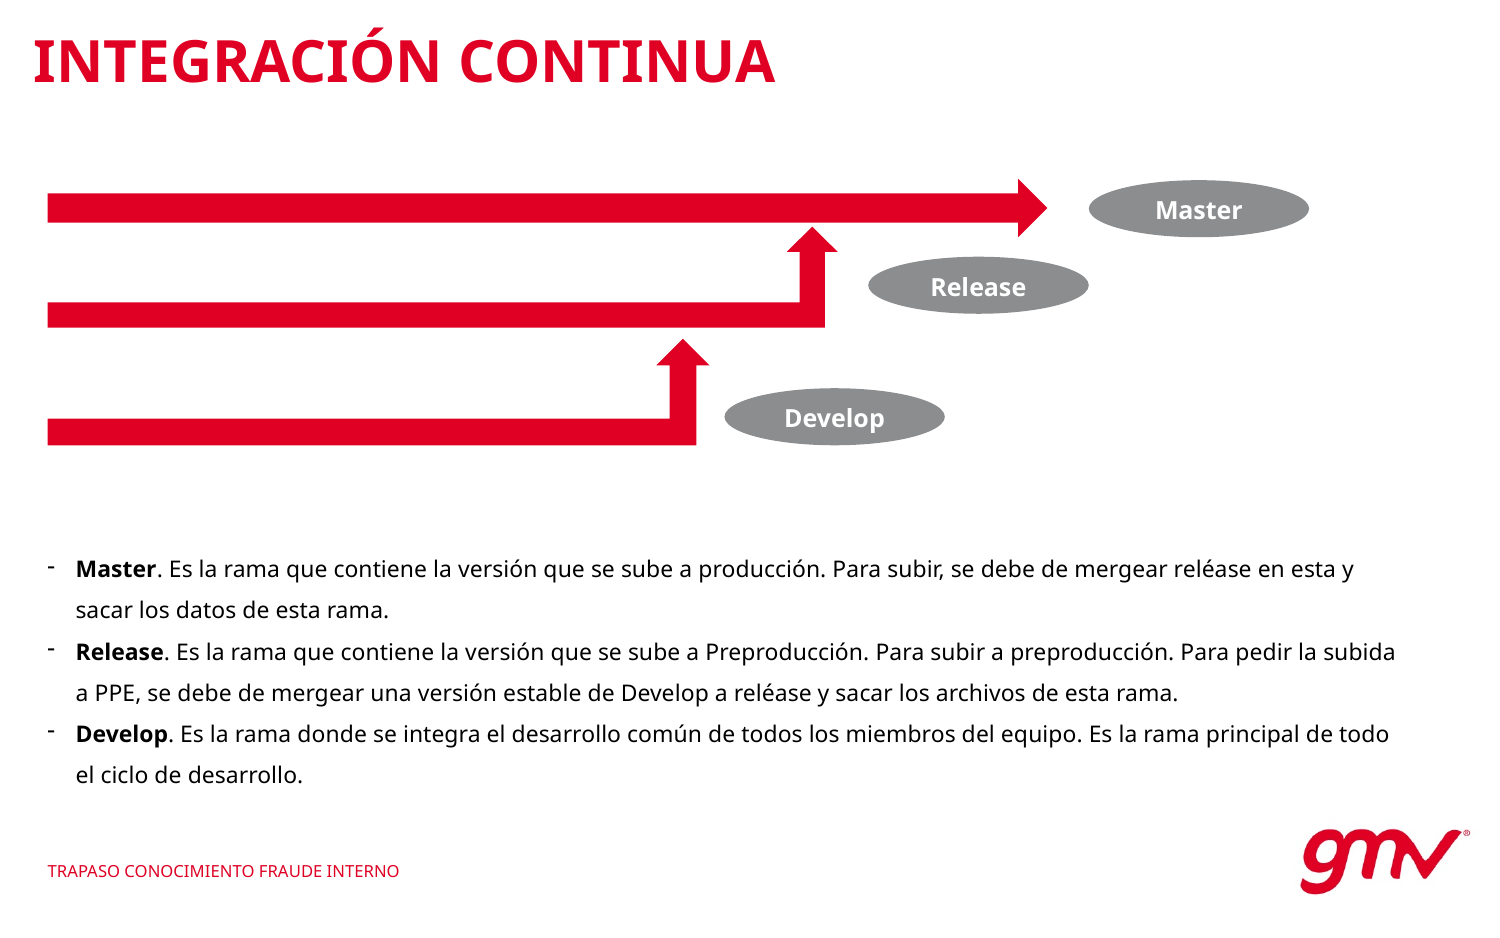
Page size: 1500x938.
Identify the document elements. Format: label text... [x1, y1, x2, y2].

footer TRAPASO CONOCIMIENTO FRAUDE INTERNO [47, 842, 460, 881]
picture [1272, 796, 1498, 927]
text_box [47, 178, 1415, 792]
text_box INTEGRACIÓN CONTINUA [33, 42, 1461, 101]
